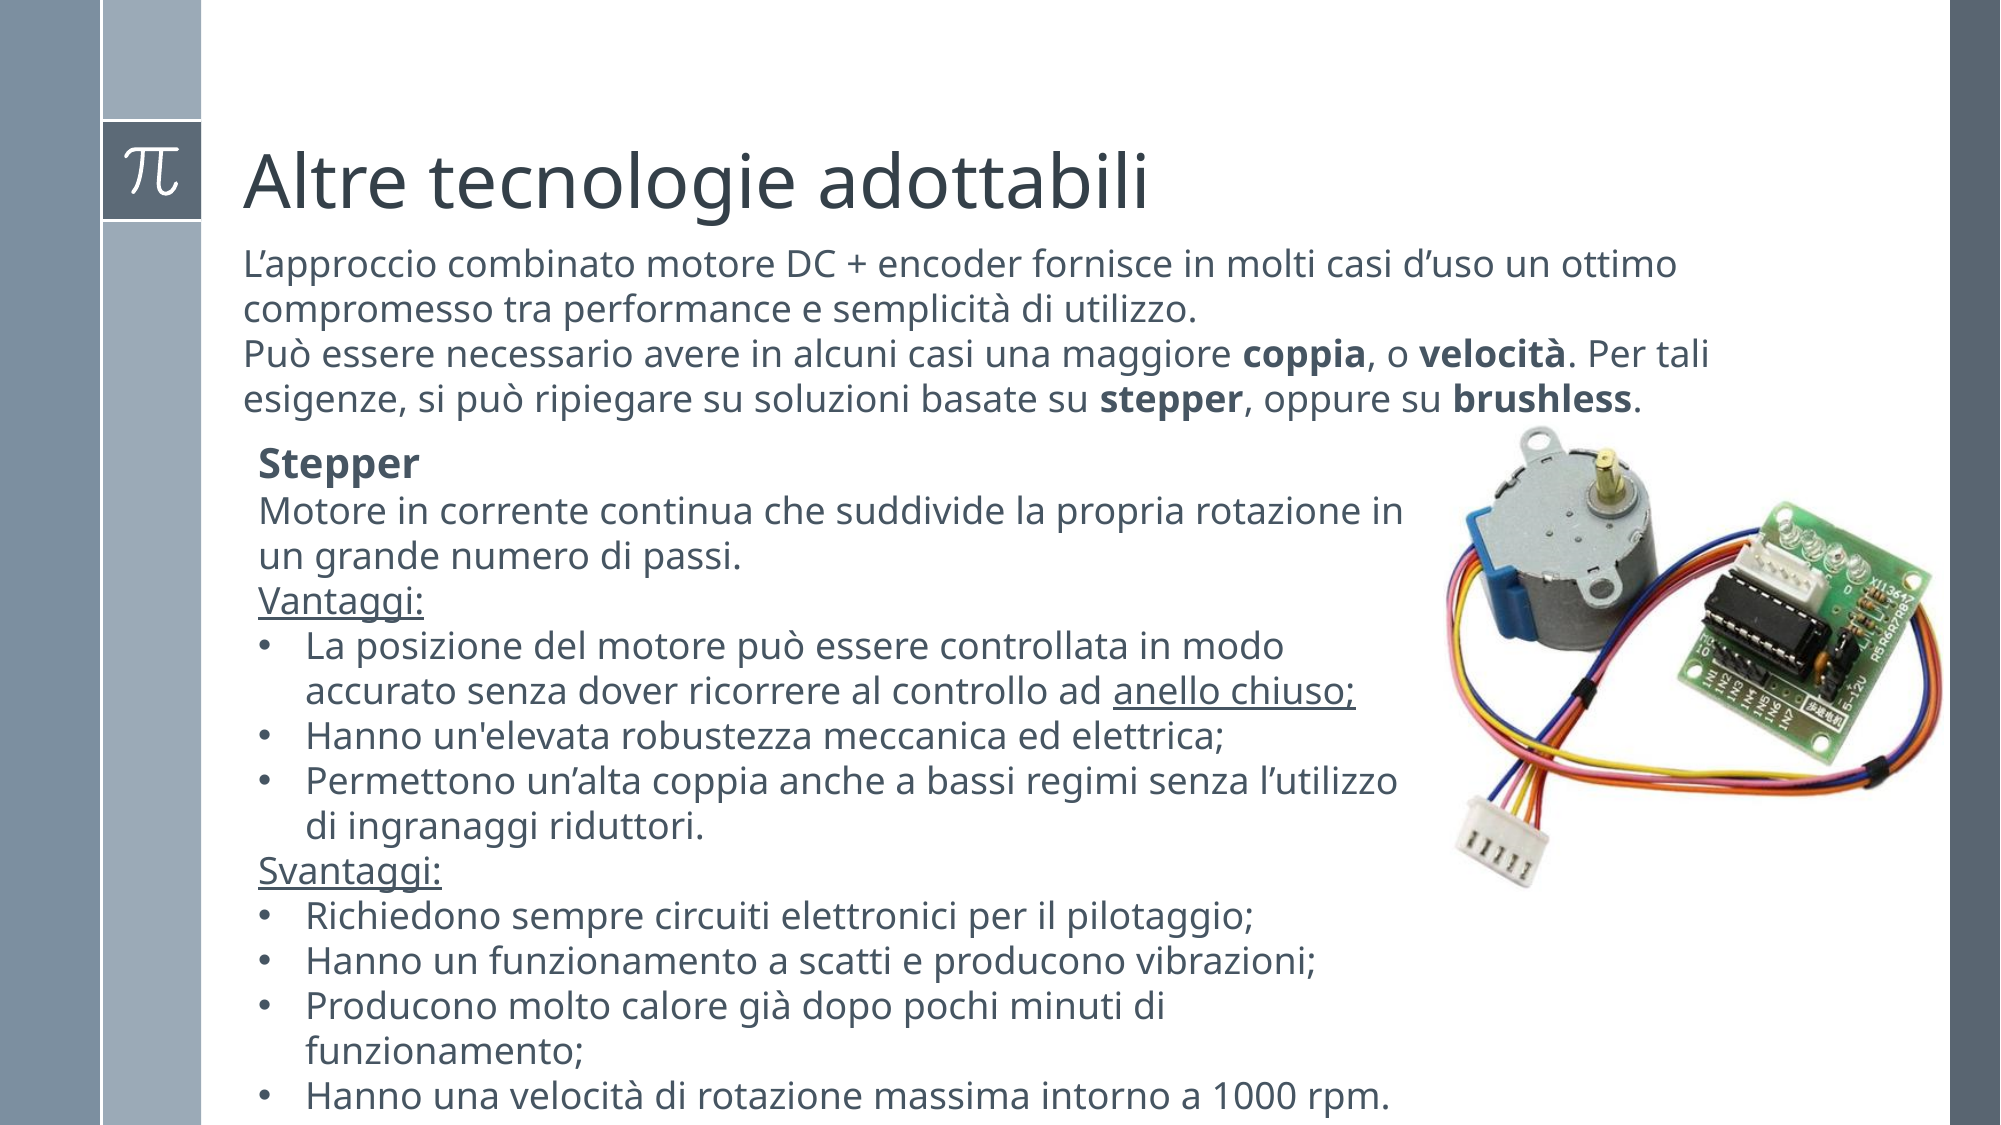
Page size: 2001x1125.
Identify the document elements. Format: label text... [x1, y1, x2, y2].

text_box L’approccio combinato motore DC + encoder fornisce in molti casi d’uso un ottimo compromesso tra performance e semplicità di utilizzo. Può essere necessario avere in alcuni casi una maggiore coppia, o velocità. Per tali esigenze, si può ripiegare su soluzioni basate su stepper, oppure su brushless. [228, 232, 1739, 428]
title Altre tecnologie adottabili [228, 29, 1834, 233]
text_box Stepper Motore in corrente continua che suddivide la propria rotazione in un grande numero di passi. Vantaggi: La posizione del motore può essere controllata in modo accurato senza dover ricorrere al controllo ad anello chiuso; Hanno un'elevata robustezza meccanica ed elettrica; Permettono un’alta coppia anche a bassi regimi senza l’utilizzo di ingranaggi riduttori. Svantaggi: Richiedono sempre circuiti elettronici per il pilotaggio; Hanno un funzionamento a scatti e producono vibrazioni; Producono molto calore già dopo pochi minuti di funzionamento; Hanno una velocità di rotazione massima intorno a 1000 rpm. [243, 429, 1444, 1125]
picture [1443, 421, 1944, 893]
